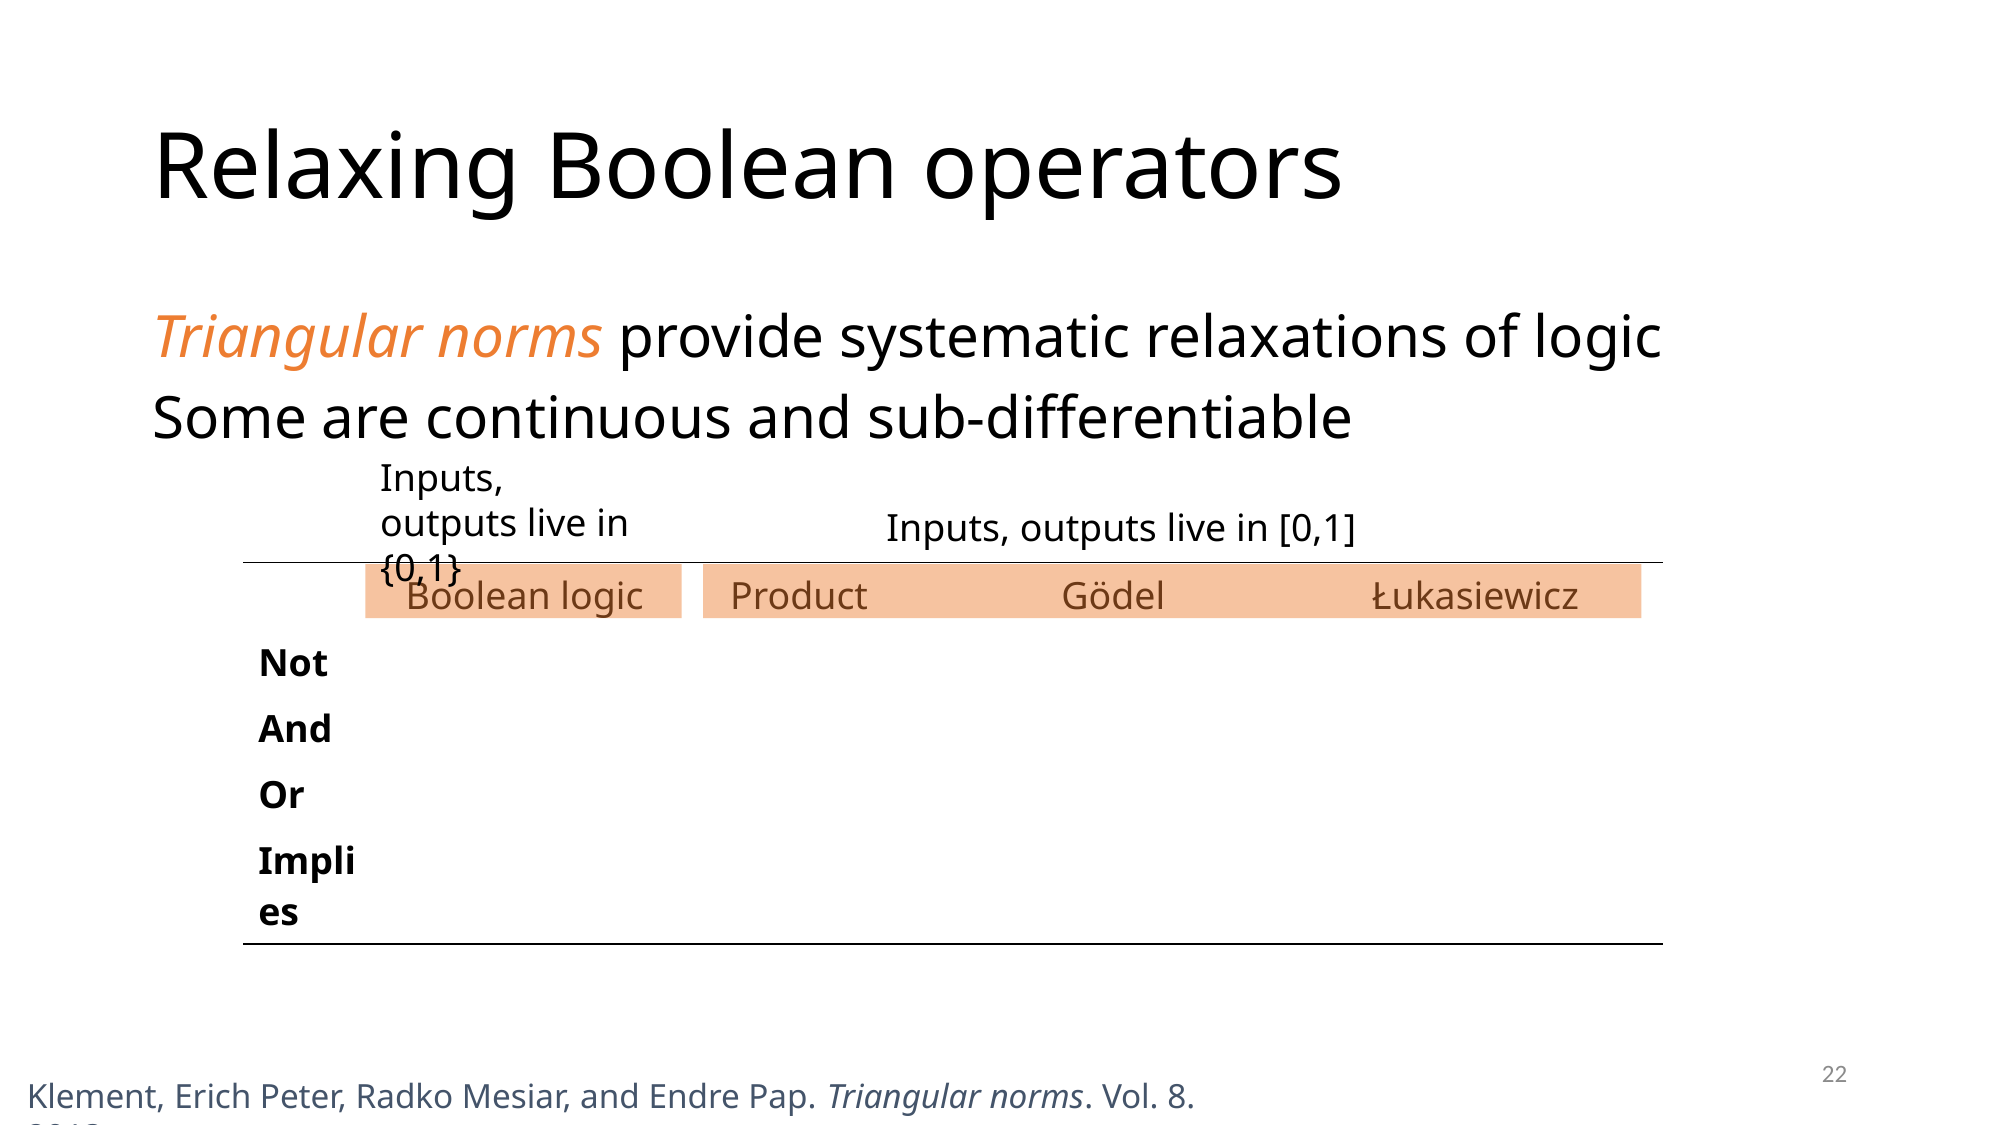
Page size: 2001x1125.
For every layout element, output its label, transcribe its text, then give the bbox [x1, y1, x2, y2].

slide_number 21 [1412, 1042, 1863, 1103]
title Relaxing Boolean operators [137, 59, 1863, 278]
list Triangular norms provide systematic relaxations of logic Some are continuous and sub-differentiable [137, 299, 1863, 1014]
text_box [365, 446, 682, 619]
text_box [703, 496, 1642, 619]
text_box Klement, Erich Peter, Radko Mesiar, and Endre Pap. Triangular norms. Vol. 8. 2013. [11, 1060, 1298, 1125]
